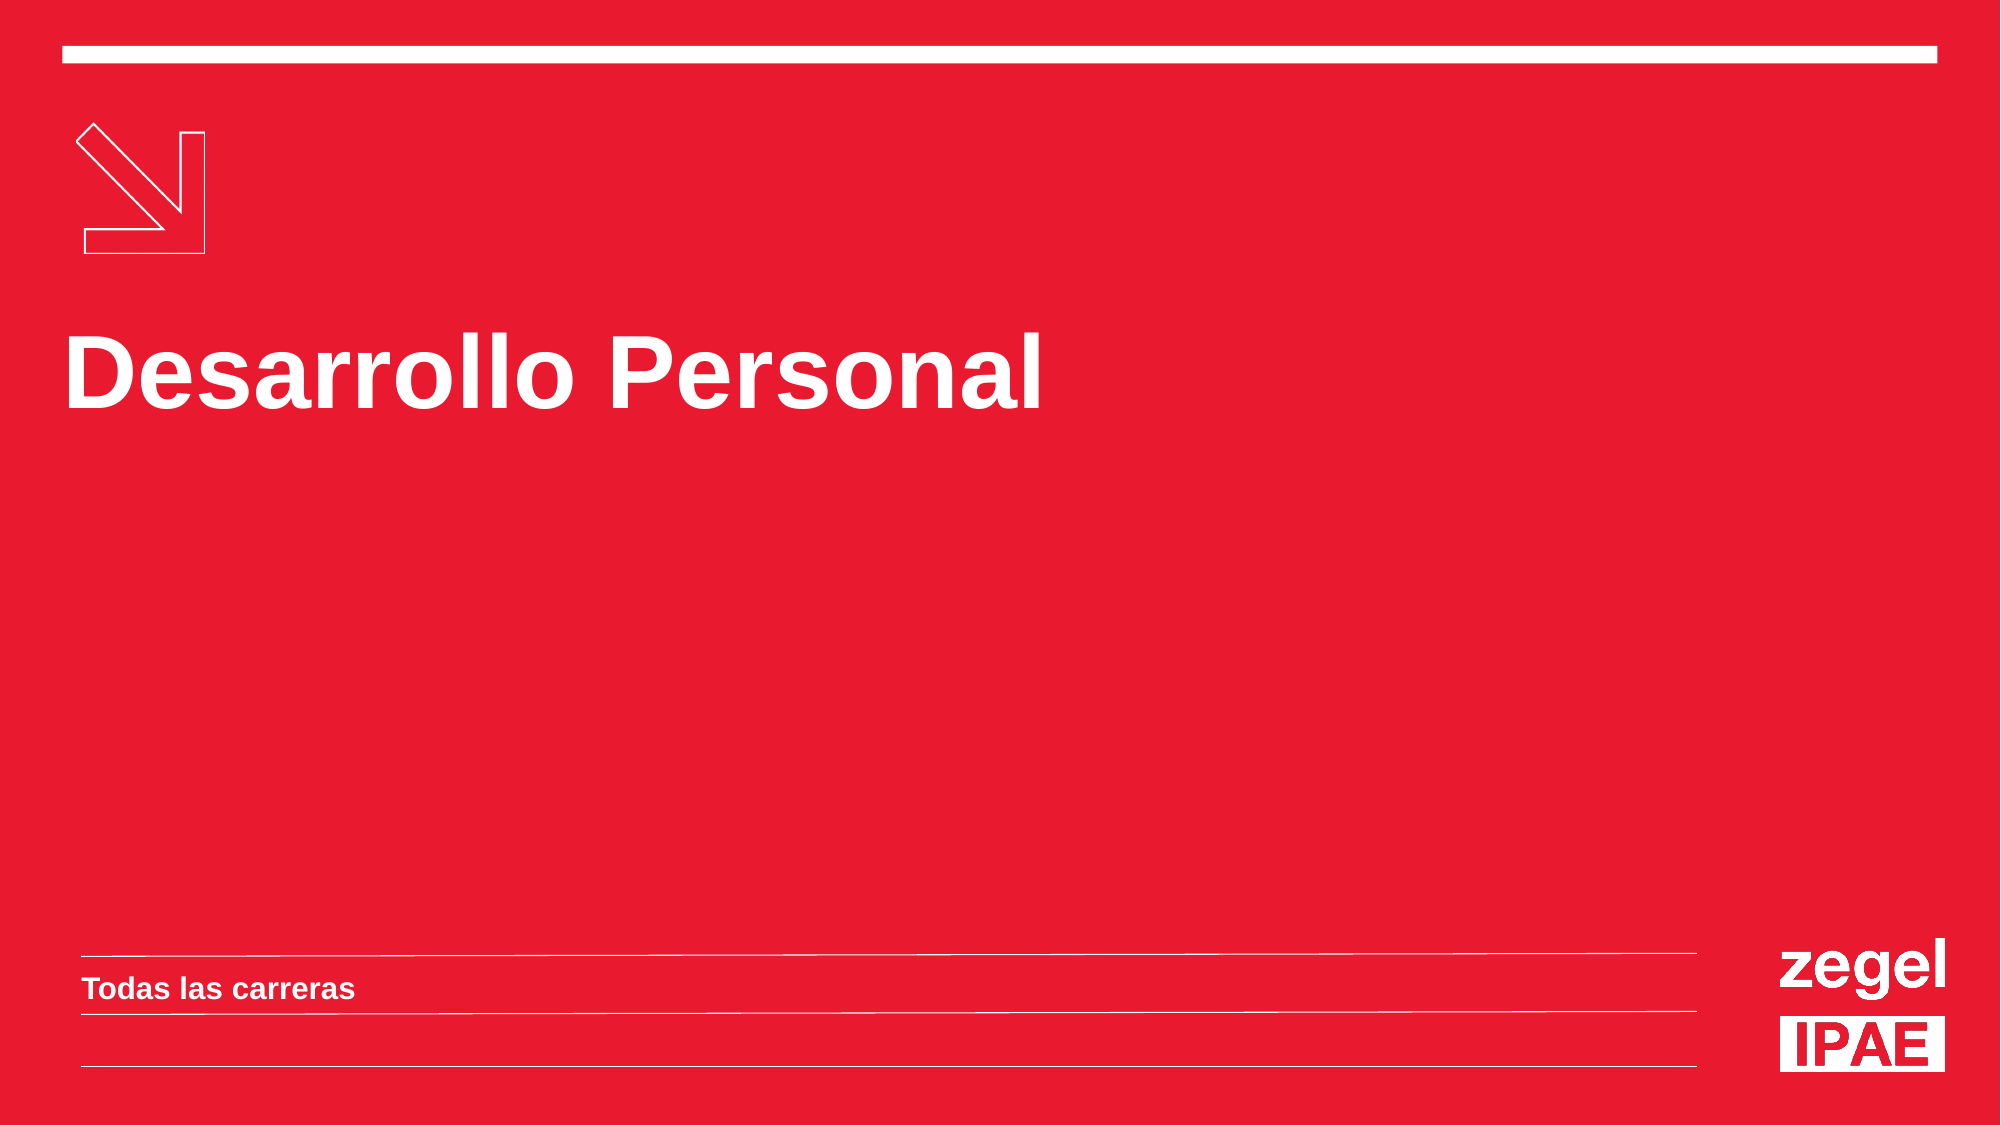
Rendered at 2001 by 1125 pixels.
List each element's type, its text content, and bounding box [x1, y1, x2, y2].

list Todas las carreras [81, 972, 693, 999]
picture [76, 118, 205, 254]
picture [1780, 938, 1945, 1072]
list Desarrollo Personal [62, 304, 1236, 615]
